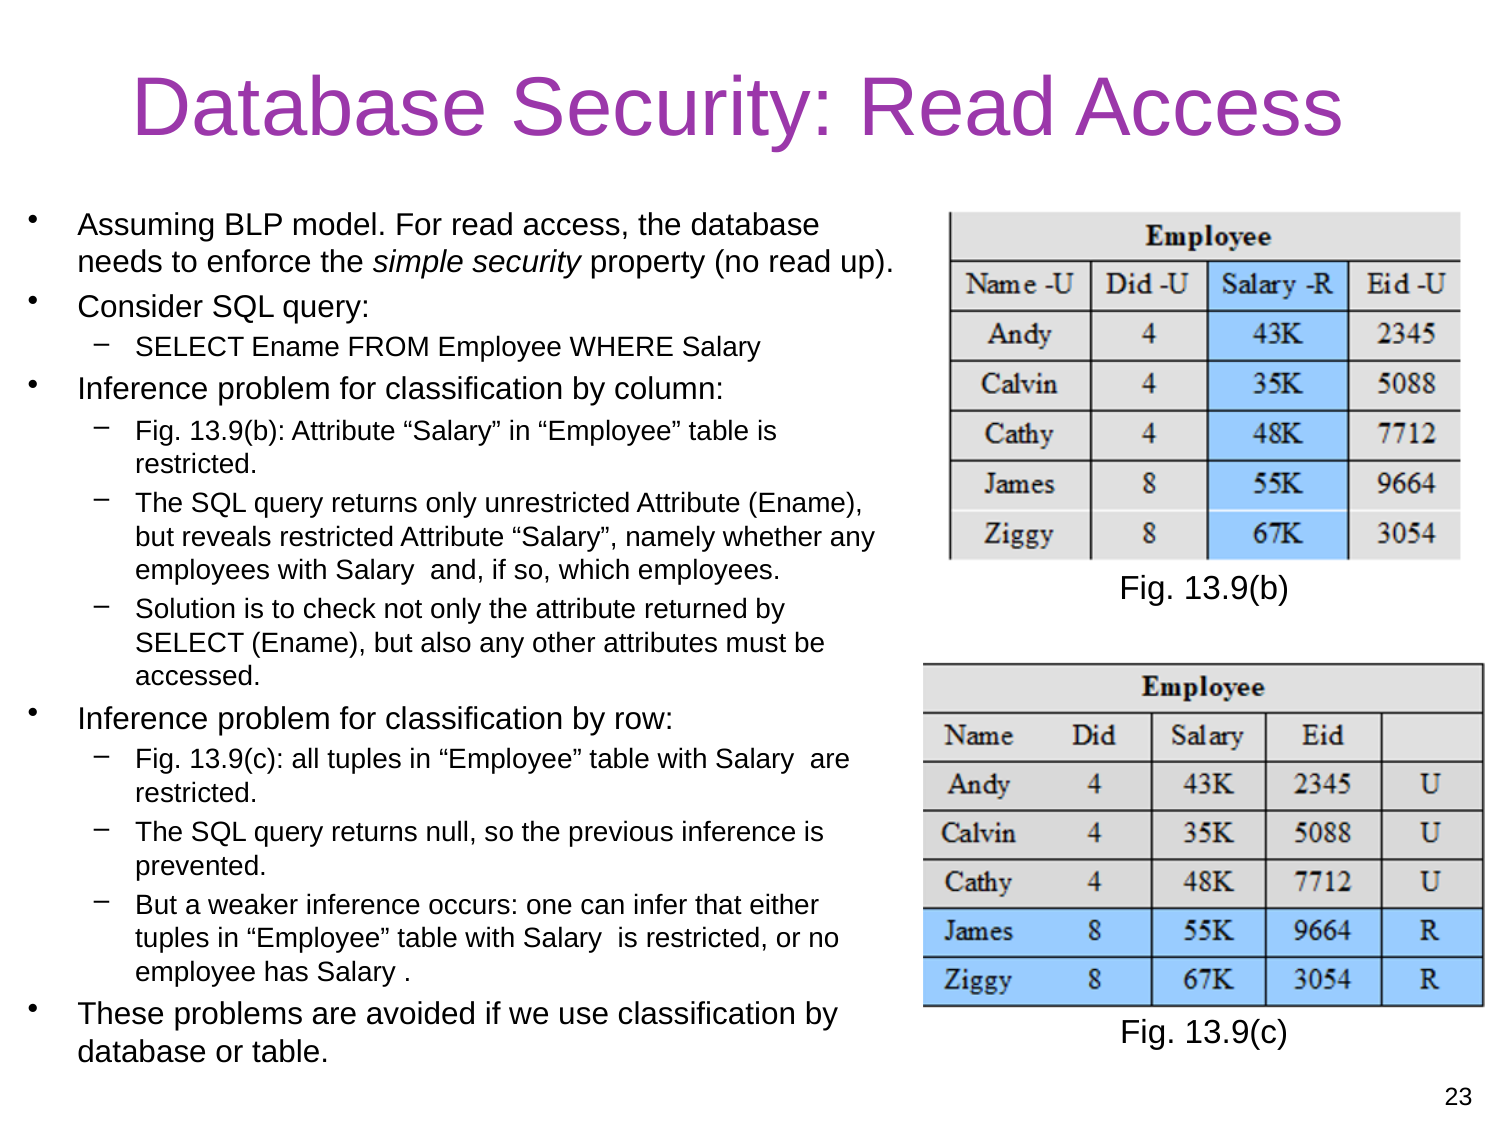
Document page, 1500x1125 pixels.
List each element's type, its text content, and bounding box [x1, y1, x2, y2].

text_box Fig. 13.9(b) [1104, 571, 1305, 614]
text_box Fig. 13.9(c) [1105, 1020, 1304, 1058]
slide_number 23 [1137, 1073, 1488, 1114]
title Database Security: Read Access [52, 30, 1424, 174]
picture [947, 210, 1462, 563]
picture [923, 662, 1486, 1011]
